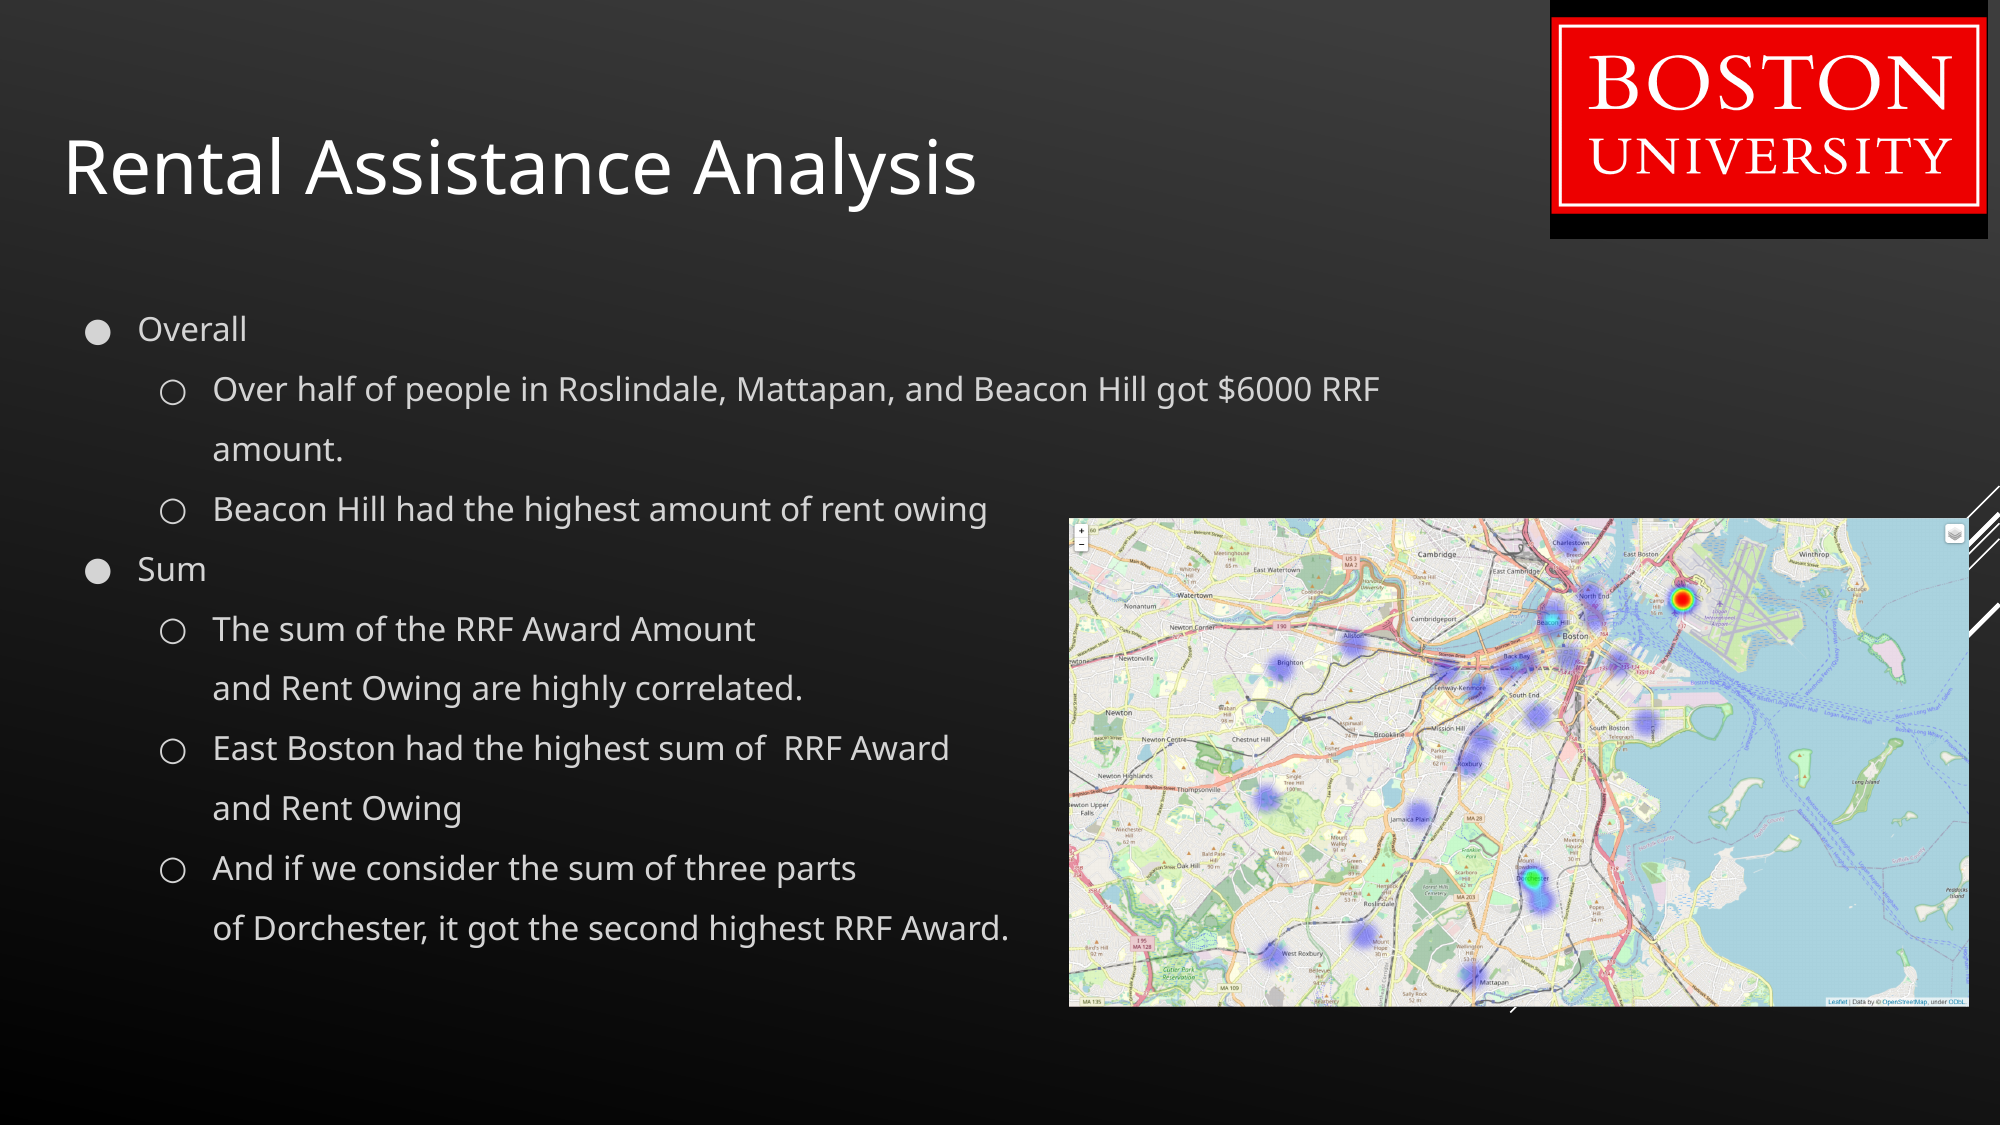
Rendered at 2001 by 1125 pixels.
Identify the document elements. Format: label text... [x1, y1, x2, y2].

title Rental Assistance Analysis [47, 41, 1448, 289]
picture [1069, 518, 1969, 1008]
text_box Overall Over half of people in Roslindale, Mattapan, and Beacon Hill got $6000 RRF amount. Beacon Hill had the highest amount of rent owing Sum The sum of the RRF Award Amount and Rent Owing are highly correlated. East Boston had the highest sum of RRF Award and Rent Owing And if we consider the sum of three parts of Dorchester, it got the second highest RRF Award. [47, 273, 1406, 963]
picture [1550, 0, 1988, 239]
